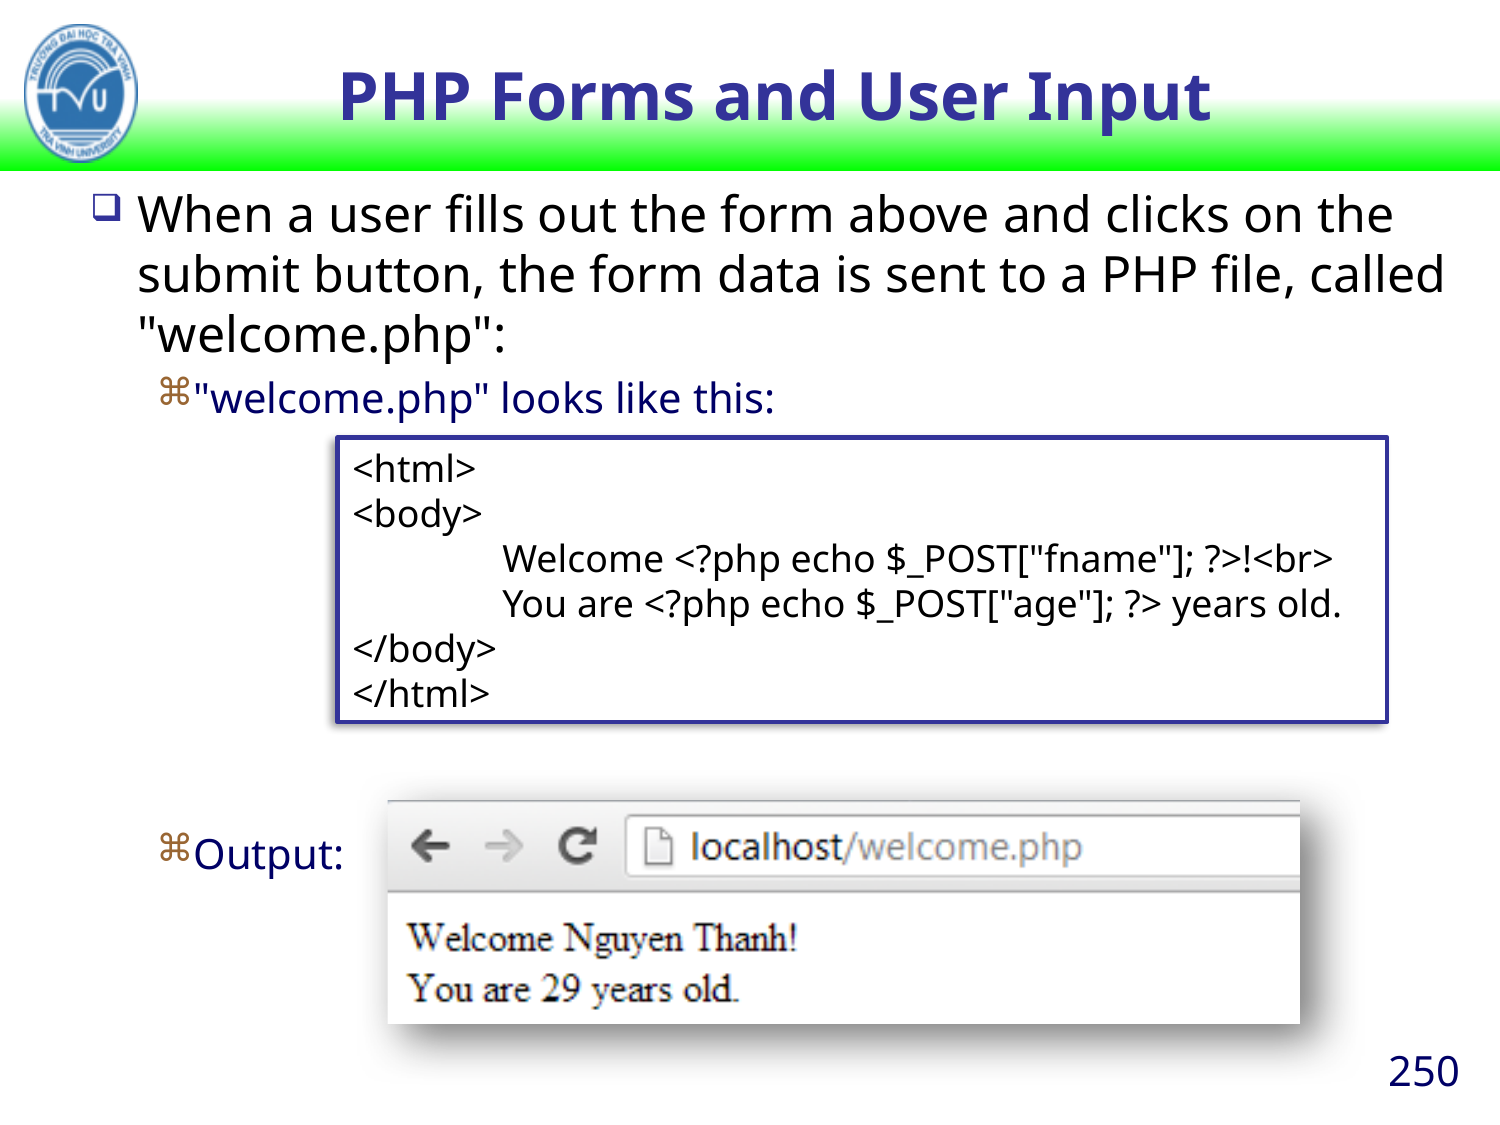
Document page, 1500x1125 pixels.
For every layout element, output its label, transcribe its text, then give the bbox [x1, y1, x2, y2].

picture [387, 799, 1301, 1024]
list When a user fills out the form above and clicks on the submit button, the form data is sent to a PHP file, called "welcome.php": "welcome.php" looks like this: Output: [74, 174, 1476, 1051]
text_box <html> <body> Welcome <?php echo $_POST["fname"]; ?>!<br> You are <?php echo $_POST["age"]; ?> years old. </body> </html> [335, 435, 1389, 724]
picture [24, 24, 74, 163]
slide_number 250 [1312, 1037, 1476, 1101]
title PHP Forms and User Input [74, 24, 1476, 163]
